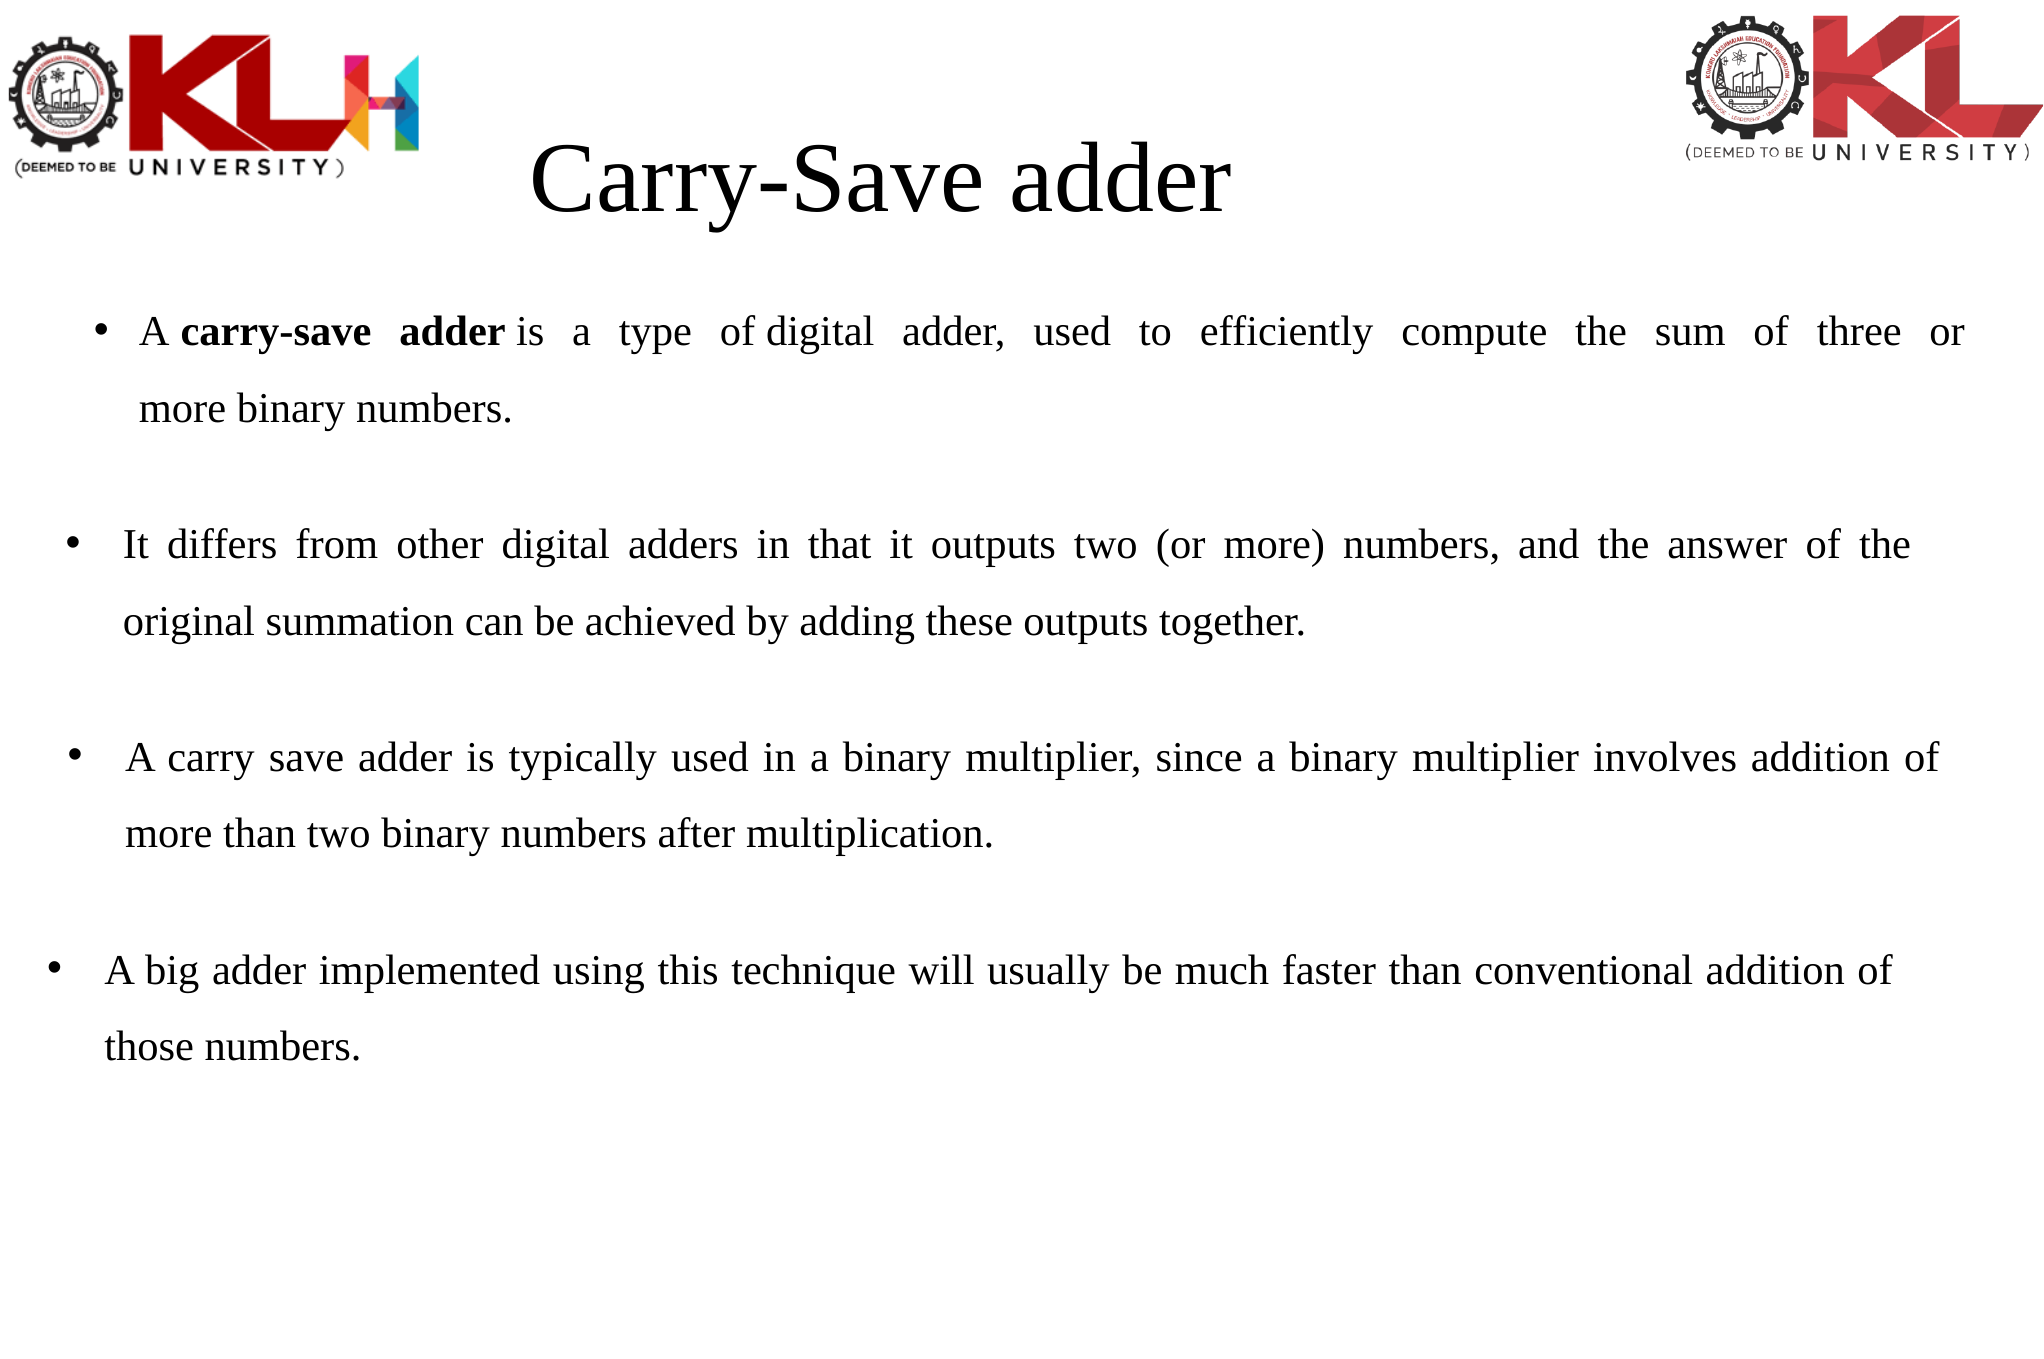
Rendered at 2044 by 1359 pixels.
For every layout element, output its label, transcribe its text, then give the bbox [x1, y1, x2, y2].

title Carry-Save adder [0, 104, 1763, 254]
text_box A carry save adder is typically used in a binary multiplier, since a binary multiplier involves addition of more than two binary numbers after multiplication. [53, 695, 1955, 864]
picture [1686, 15, 2044, 161]
list A carry-save adder is a type of digital adder, used to efficiently compute the sum of three or more binary numbers. [78, 270, 1981, 490]
text_box It differs from other digital adders in that it outputs two (or more) numbers, and the answer of the original summation can be achieved by adding these outputs together. [50, 482, 1928, 651]
text_box A big adder implemented using this technique will usually be much faster than conventional addition of those numbers. [32, 908, 1909, 1077]
picture [0, 1, 433, 104]
